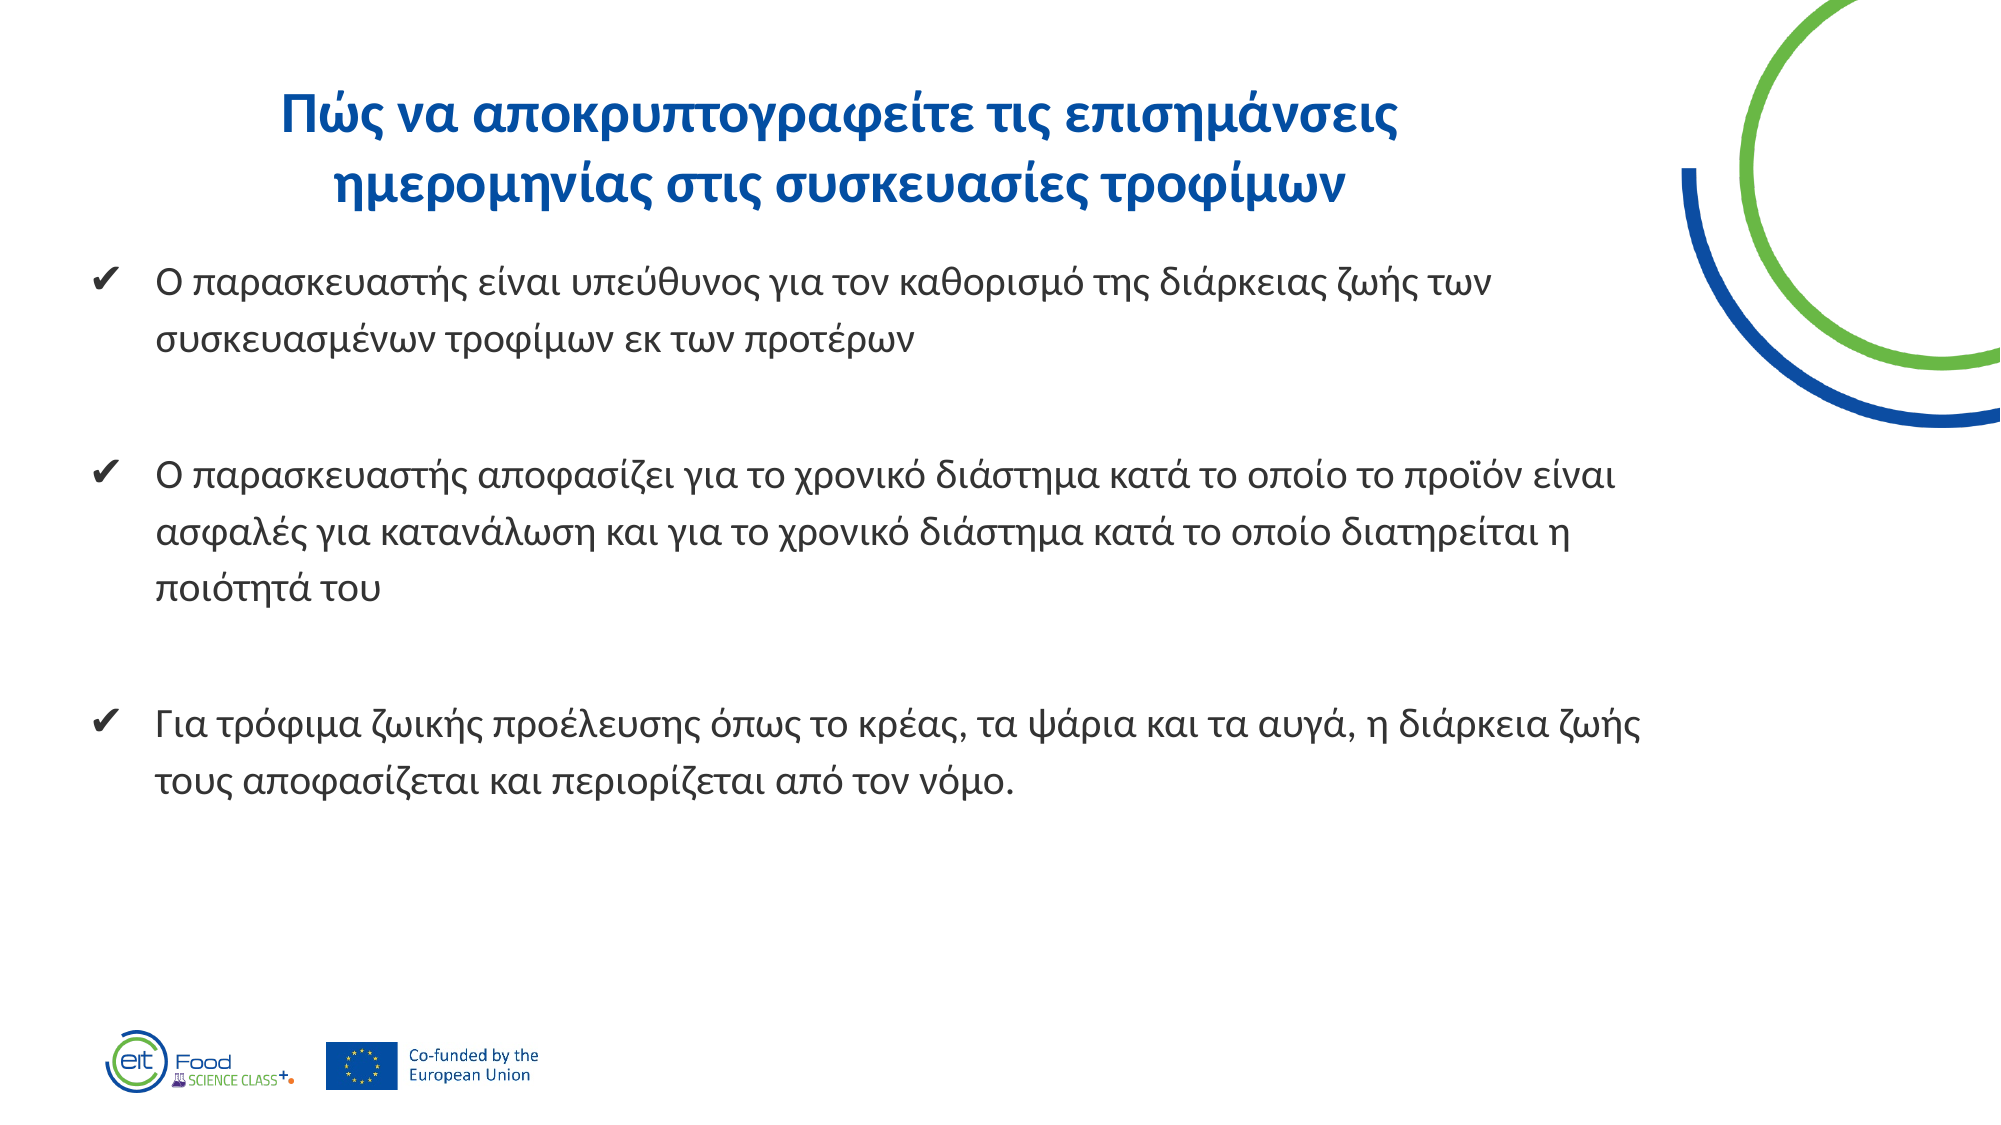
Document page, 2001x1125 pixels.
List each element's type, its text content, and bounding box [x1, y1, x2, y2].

text_box Ο παρασκευαστής είναι υπεύθυνος για τον καθορισμό της διάρκειας ζωής των συσκευασμένων τροφίμων εκ των προτέρων Ο παρασκευαστής αποφασίζει για το χρονικό διάστημα κατά το οποίο το προϊόν είναι ασφαλές για κατανάλωση και για το χρονικό διάστημα κατά το οποίο διατηρείται η ποιότητά του Για τρόφιμα ζωικής προέλευσης όπως το κρέας, τα ψάρια και τα αυγά, η διάρκεια ζωής τους αποφασίζεται και περιορίζεται από τον νόμο. [65, 232, 1675, 818]
picture [105, 1030, 294, 1093]
picture [1681, 0, 2000, 428]
list Πώς να αποκρυπτογραφείτε τις επισημάνσεις ημερομηνίας στις συσκευασίες τροφίμων [102, 66, 1579, 138]
picture [326, 1042, 538, 1090]
